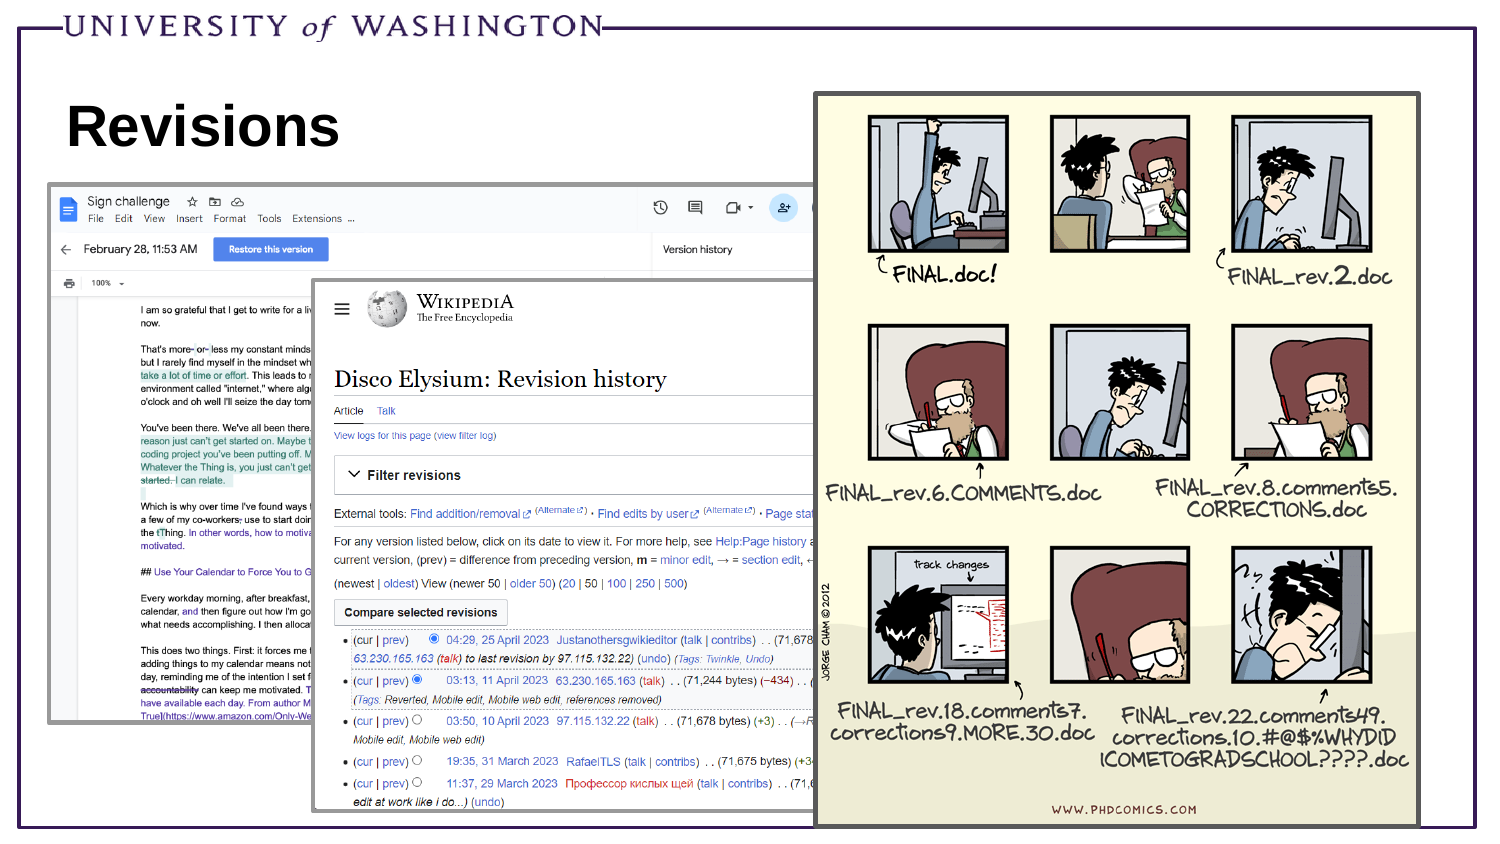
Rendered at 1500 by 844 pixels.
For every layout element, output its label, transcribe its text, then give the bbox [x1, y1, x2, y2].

picture [15, 15, 1480, 830]
title Revisions [51, 72, 1449, 167]
